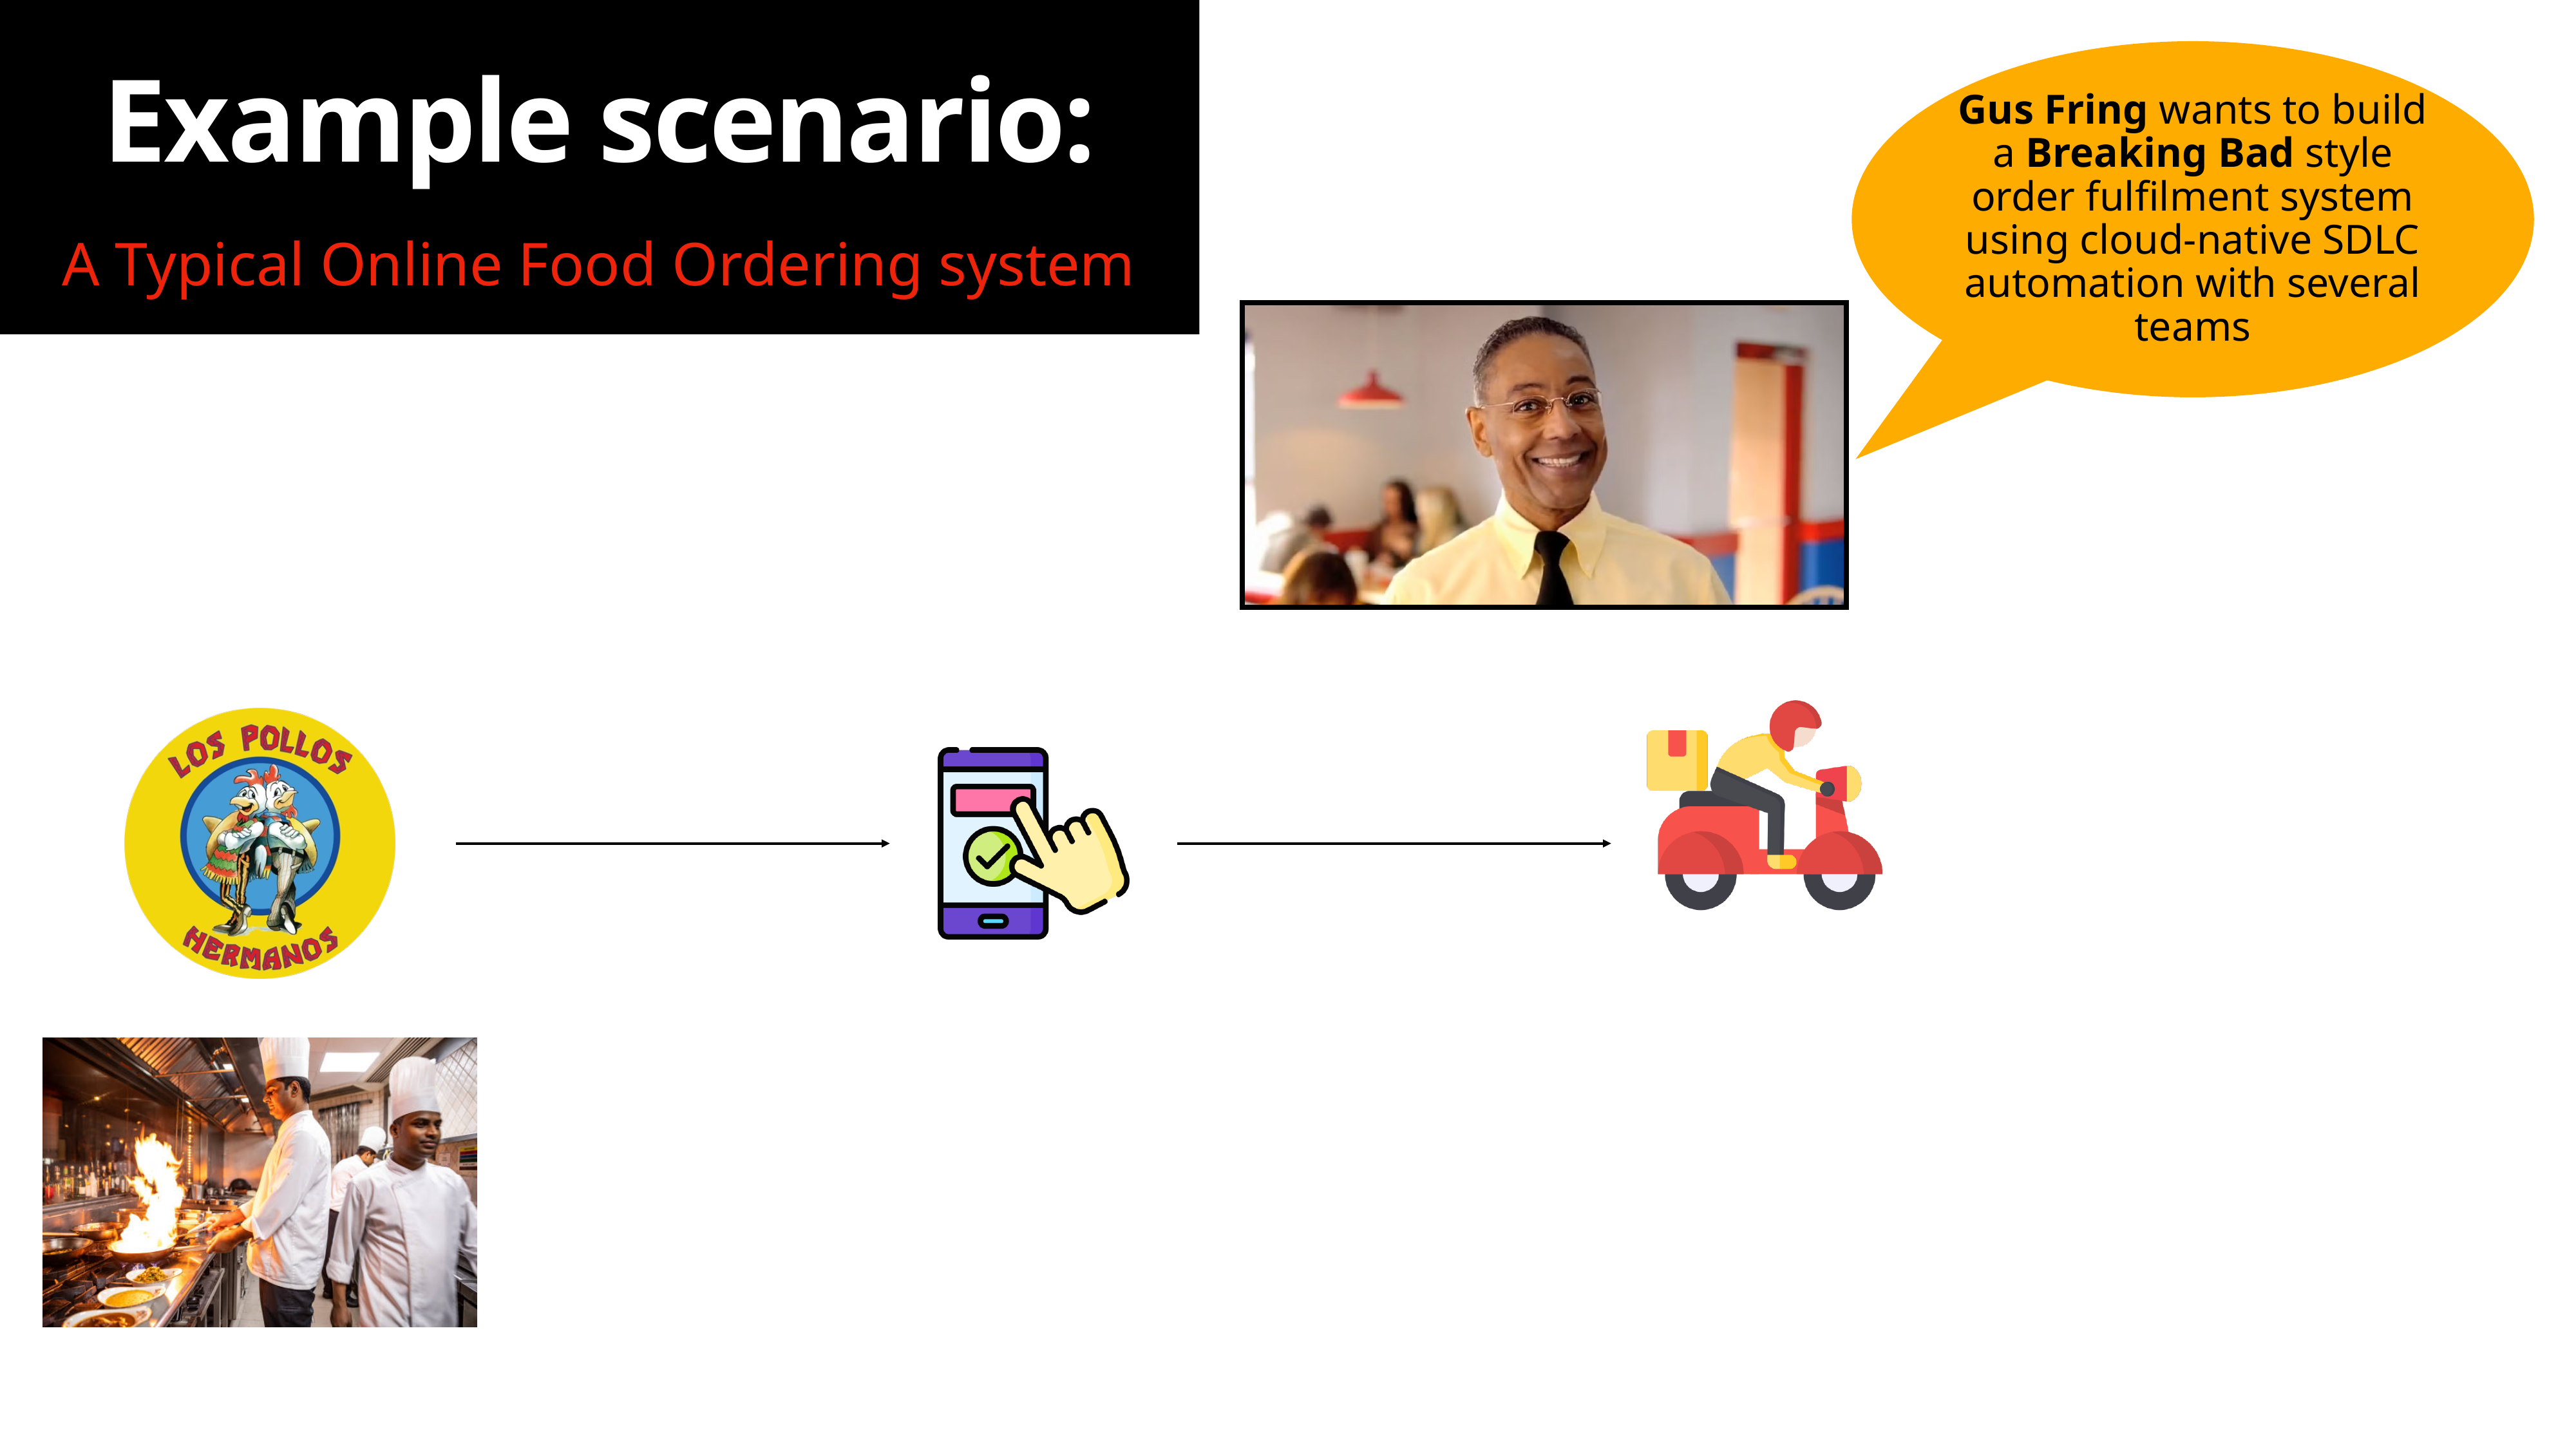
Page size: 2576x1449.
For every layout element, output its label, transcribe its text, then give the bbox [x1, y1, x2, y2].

text_box [456, 839, 890, 848]
picture [1244, 305, 1844, 605]
text_box Example scenario: [97, 69, 1102, 190]
picture [43, 1037, 477, 1328]
text_box Gus Fring wants to build a Breaking Bad style order fulfilment system using cloud-native SDLC automation with several teams [1852, 41, 2534, 459]
picture [124, 708, 395, 980]
text_box [0, 0, 1200, 335]
text_box A Typical Online Food Ordering system [56, 229, 1142, 304]
picture [1643, 683, 1886, 926]
picture [937, 747, 1130, 940]
text_box [1177, 839, 1611, 848]
